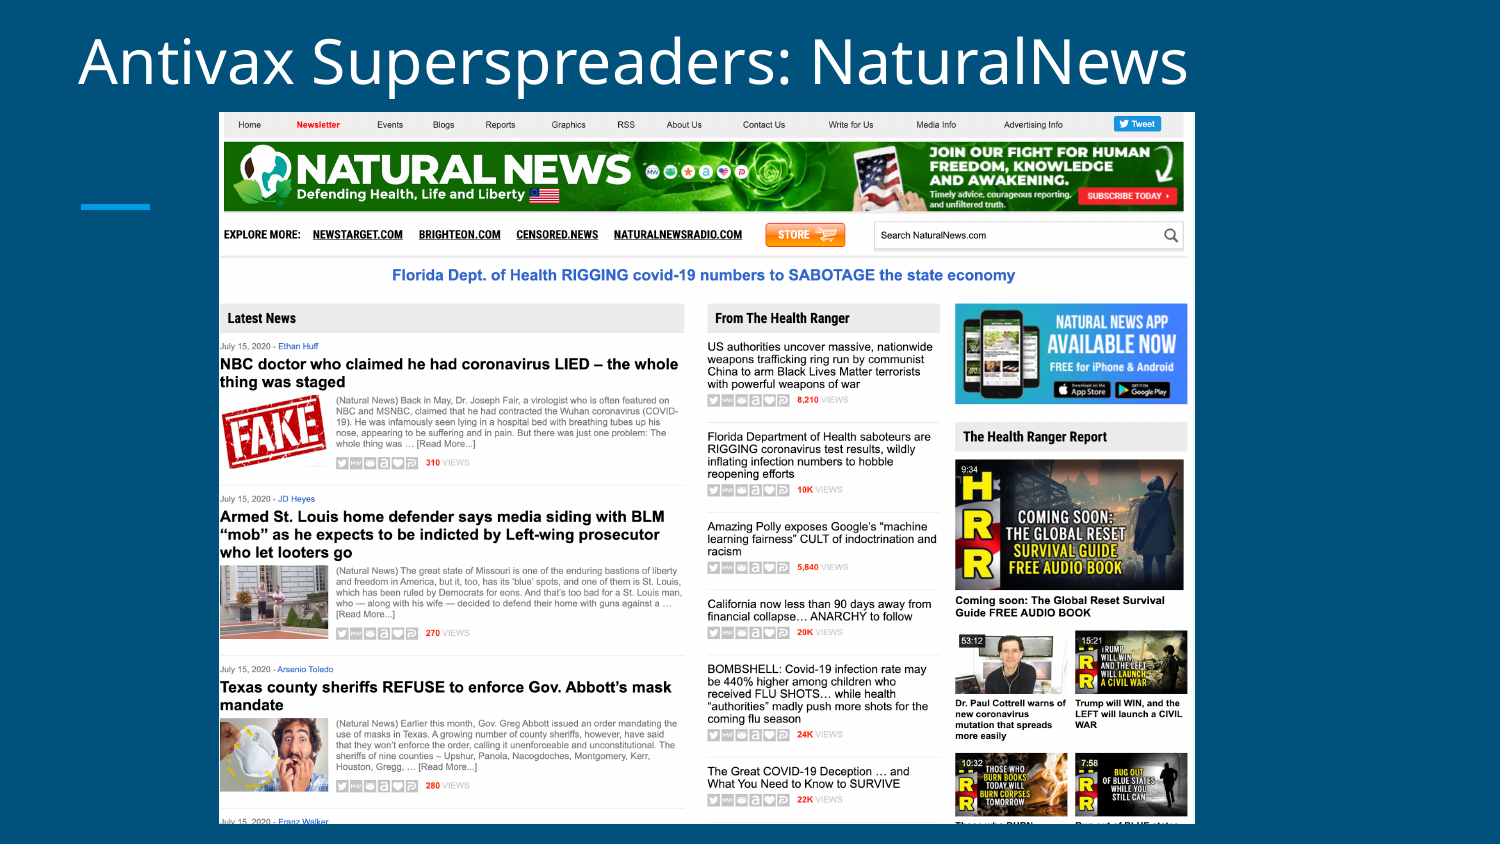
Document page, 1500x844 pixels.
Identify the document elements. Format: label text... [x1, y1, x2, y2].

picture [220, 113, 1194, 823]
title Antivax Superspreaders: NaturalNews [63, 0, 1437, 114]
